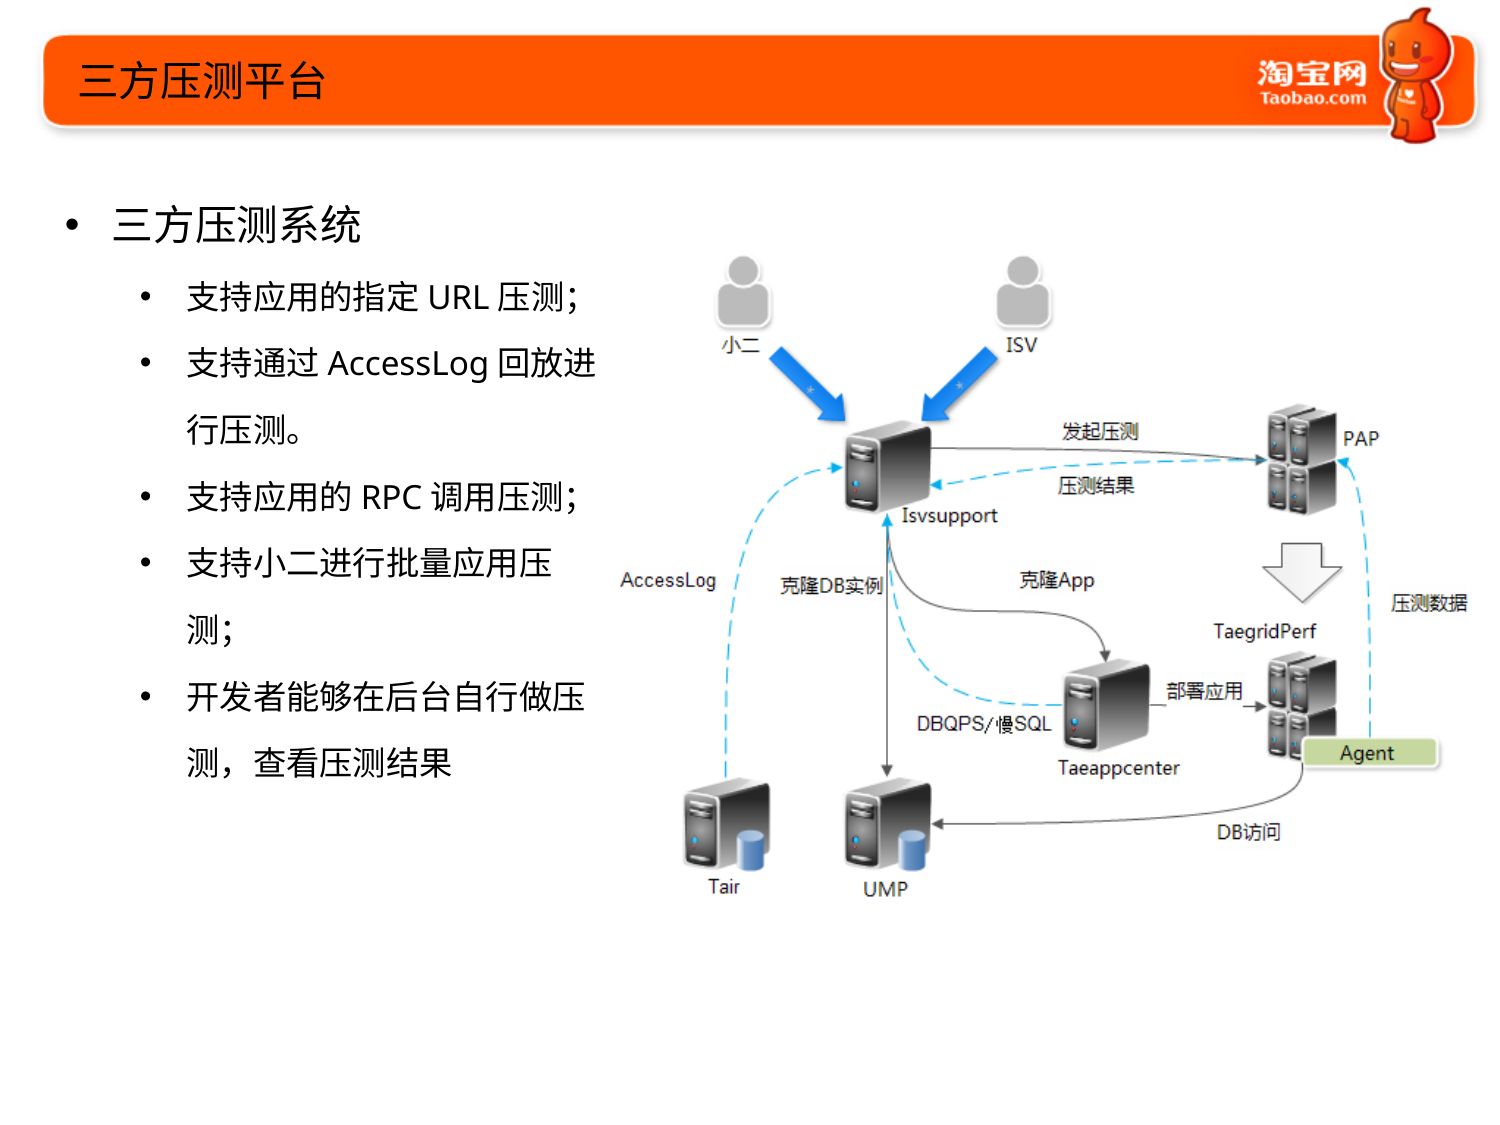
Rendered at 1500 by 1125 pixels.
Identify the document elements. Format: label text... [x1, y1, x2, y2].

text_box 三方压测系统 支持应用的指定URL压测； 支持通过AccessLog回放进行压测。 支持应用的RPC调用压测； 支持小二进行批量应用压测； 开发者能够在后台自行做压测，查看压测结果 [50, 174, 613, 790]
text_box 三方压测平台 [62, 46, 463, 112]
picture [0, 0, 1500, 1125]
